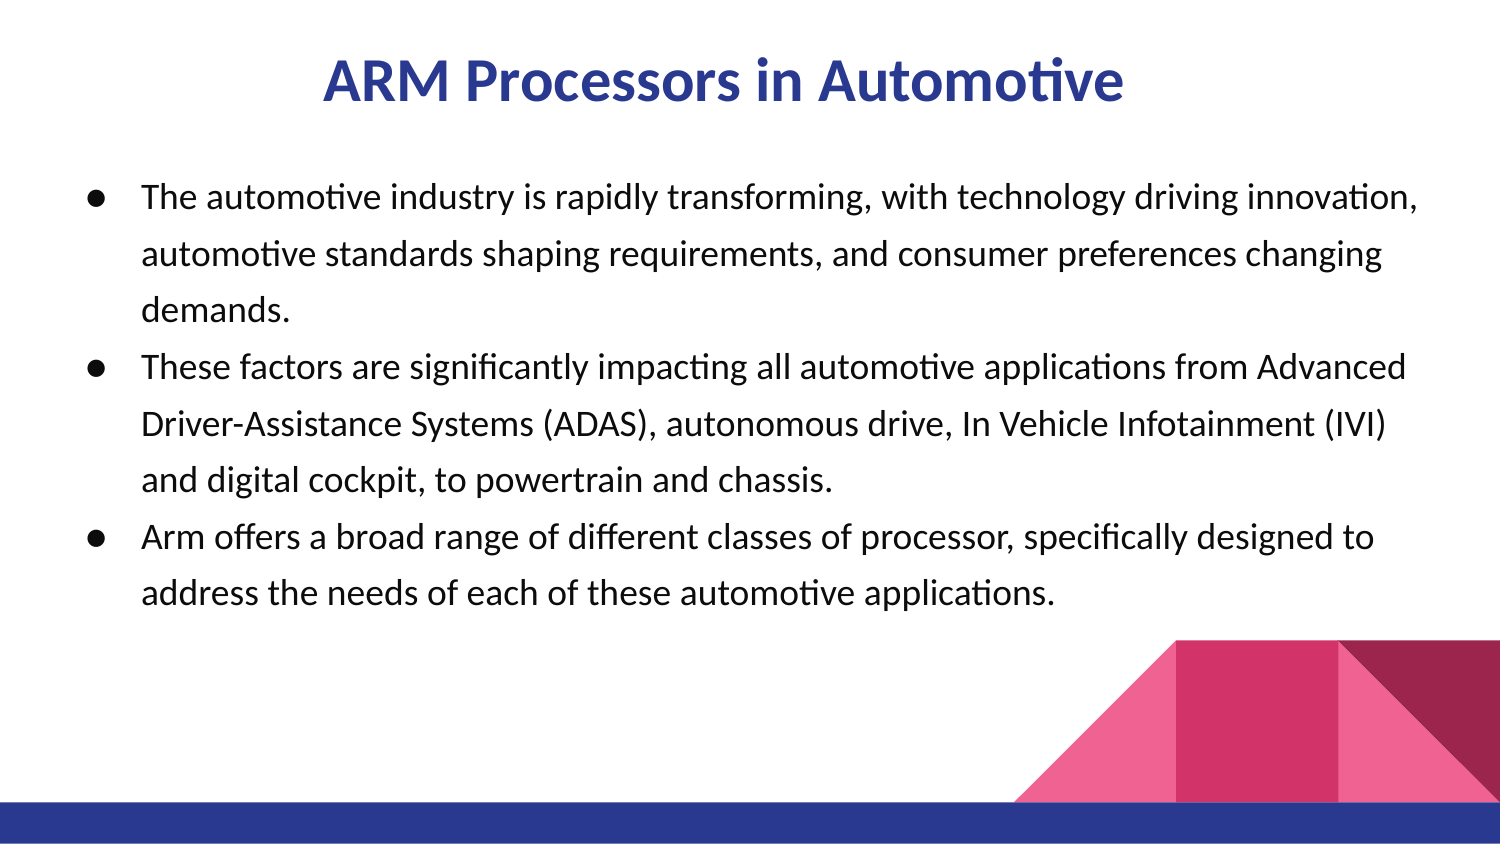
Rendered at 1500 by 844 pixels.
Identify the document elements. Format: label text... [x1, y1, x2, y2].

list The automotive industry is rapidly transforming, with technology driving innovation, automotive standards shaping requirements, and consumer preferences changing demands. These factors are significantly impacting all automotive applications from Advanced Driver-Assistance Systems (ADAS), autonomous drive, In Vehicle Infotainment (IVI) and digital cockpit, to powertrain and chassis. Arm offers a broad range of different classes of processor, specifically designed to address the needs of each of these automotive applications. [51, 147, 1449, 696]
title ARM Processors in Automotive [26, 39, 1424, 161]
